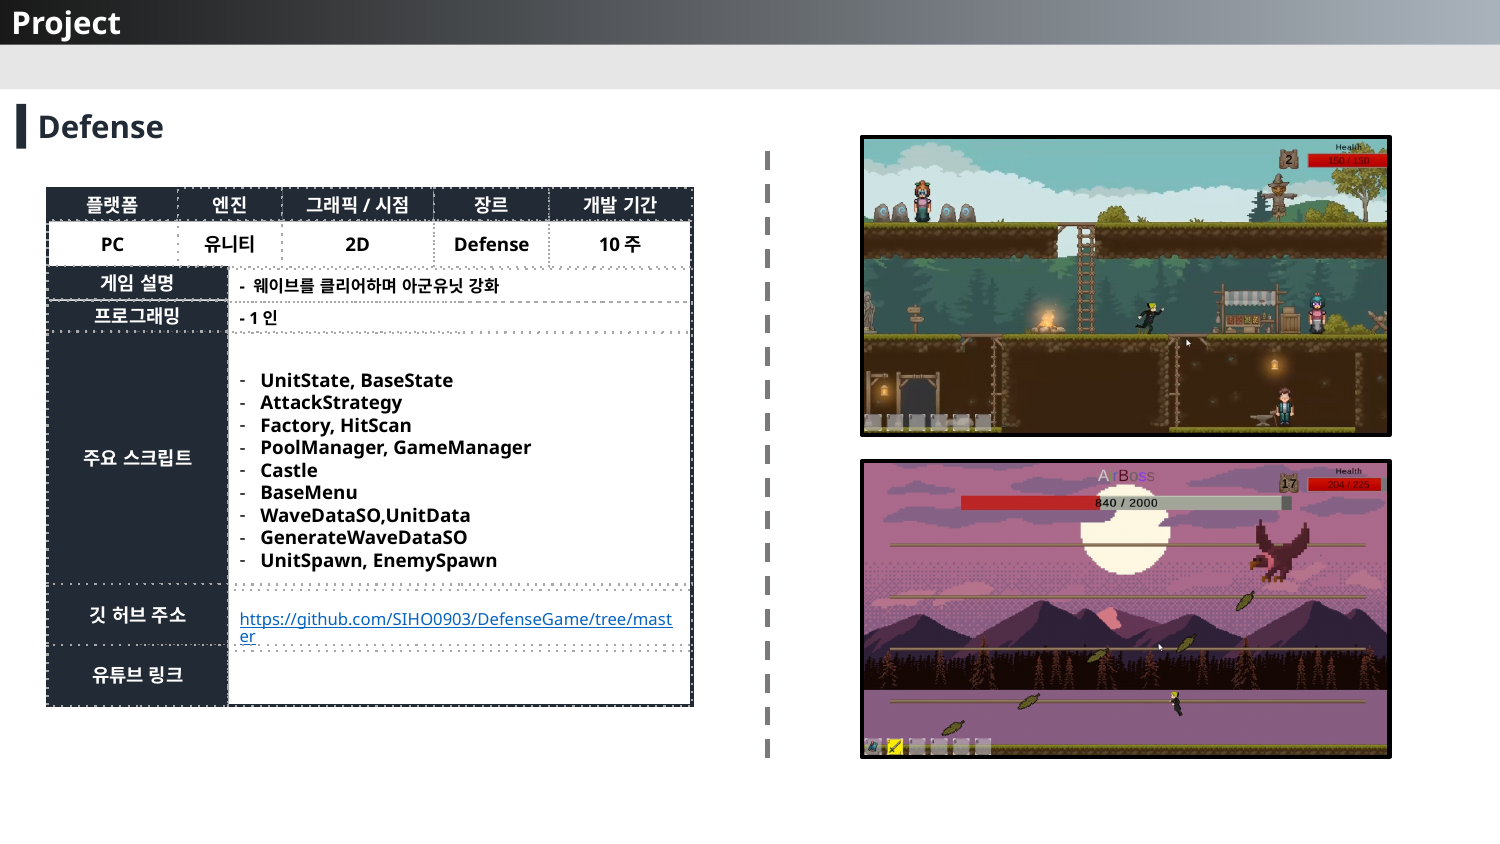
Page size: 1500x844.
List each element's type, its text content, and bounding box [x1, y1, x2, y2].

text_box UnitState, BaseState AttackStrategy Factory, HitScan PoolManager, GameManager Castle BaseMenu WaveDataSO,UnitData GenerateWaveDataSO UnitSpawn, EnemySpawn [228, 331, 693, 585]
text_box Defense [433, 220, 549, 267]
text_box 2D [281, 220, 433, 267]
text_box [16, 103, 27, 149]
text_box 장르 [433, 188, 549, 220]
text_box 개발 기간 [549, 188, 693, 222]
text_box https://github.com/SIHO0903/DefenseGame/tree/master [228, 590, 693, 645]
text_box 유니티 [178, 220, 281, 267]
text_box 10주 [549, 220, 692, 267]
text_box Project [0, 0, 1500, 44]
text_box 엔진 [178, 188, 282, 220]
text_box - 웨이브를 클리어하며 아군유닛 강화 [228, 268, 693, 302]
text_box 유튜브 링크 [47, 644, 229, 706]
text_box [47, 188, 178, 220]
text_box [229, 585, 693, 590]
picture [863, 138, 1388, 433]
picture [863, 463, 1388, 755]
text_box 주요 스크립트 [47, 331, 228, 583]
text_box 깃 허브 주소 [47, 583, 229, 644]
text_box PC [47, 220, 178, 266]
text_box 그래픽/시점 [282, 188, 433, 220]
text_box - 1인 [228, 302, 693, 331]
text_box 프로그래밍 [47, 300, 228, 331]
text_box [0, 44, 1500, 90]
text_box [228, 645, 693, 706]
text_box Defense [26, 102, 219, 151]
text_box 게임 설명 [47, 266, 229, 300]
